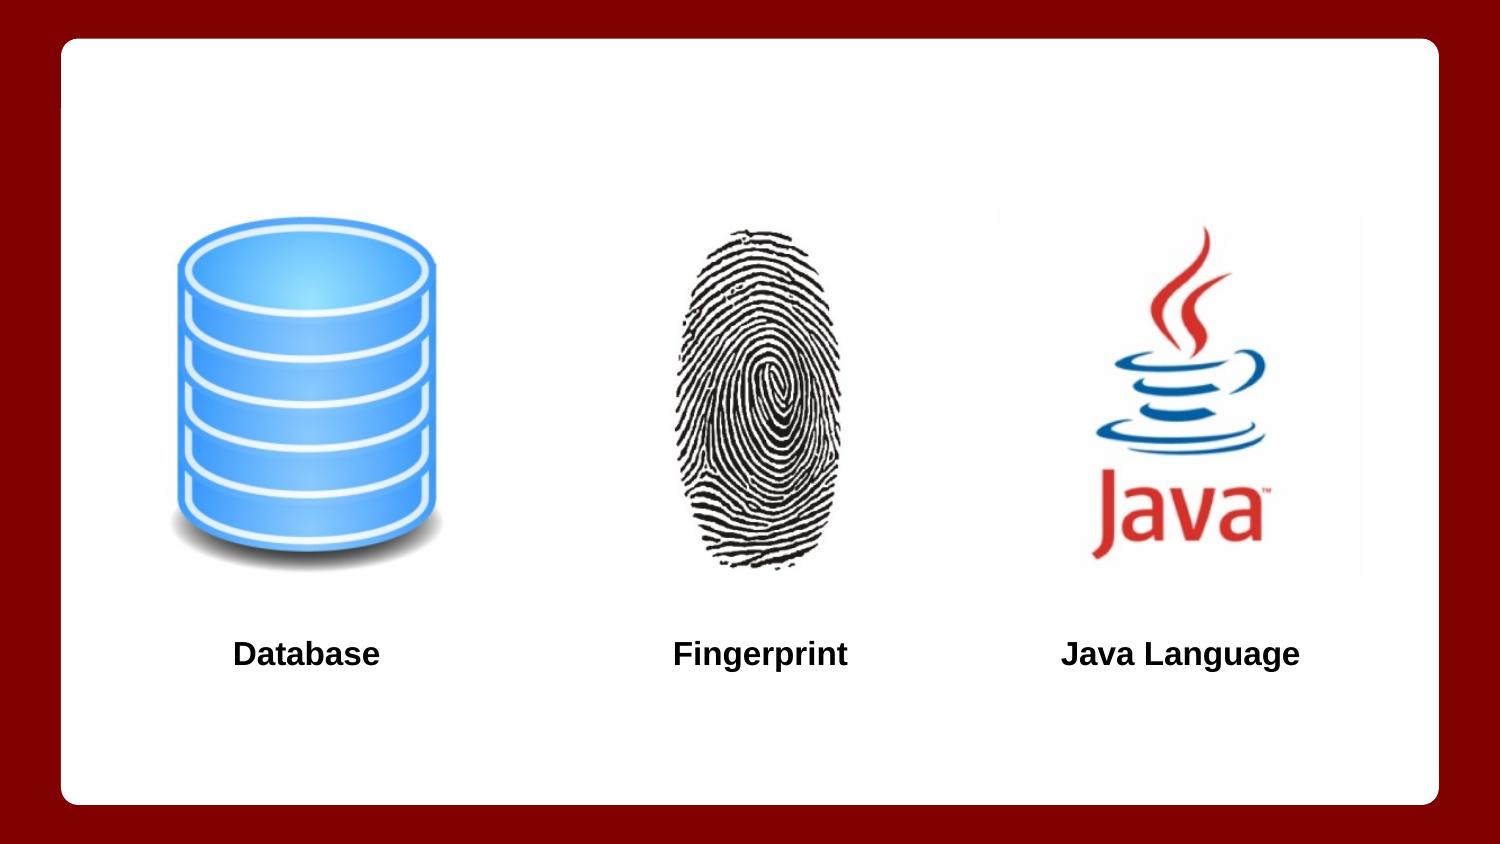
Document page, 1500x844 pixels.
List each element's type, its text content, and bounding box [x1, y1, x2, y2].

picture [997, 208, 1365, 576]
picture [123, 212, 491, 580]
picture [631, 208, 890, 583]
text_box Database [218, 624, 396, 679]
text_box Fingerprint [658, 624, 864, 679]
text_box Java Language [1046, 624, 1316, 679]
